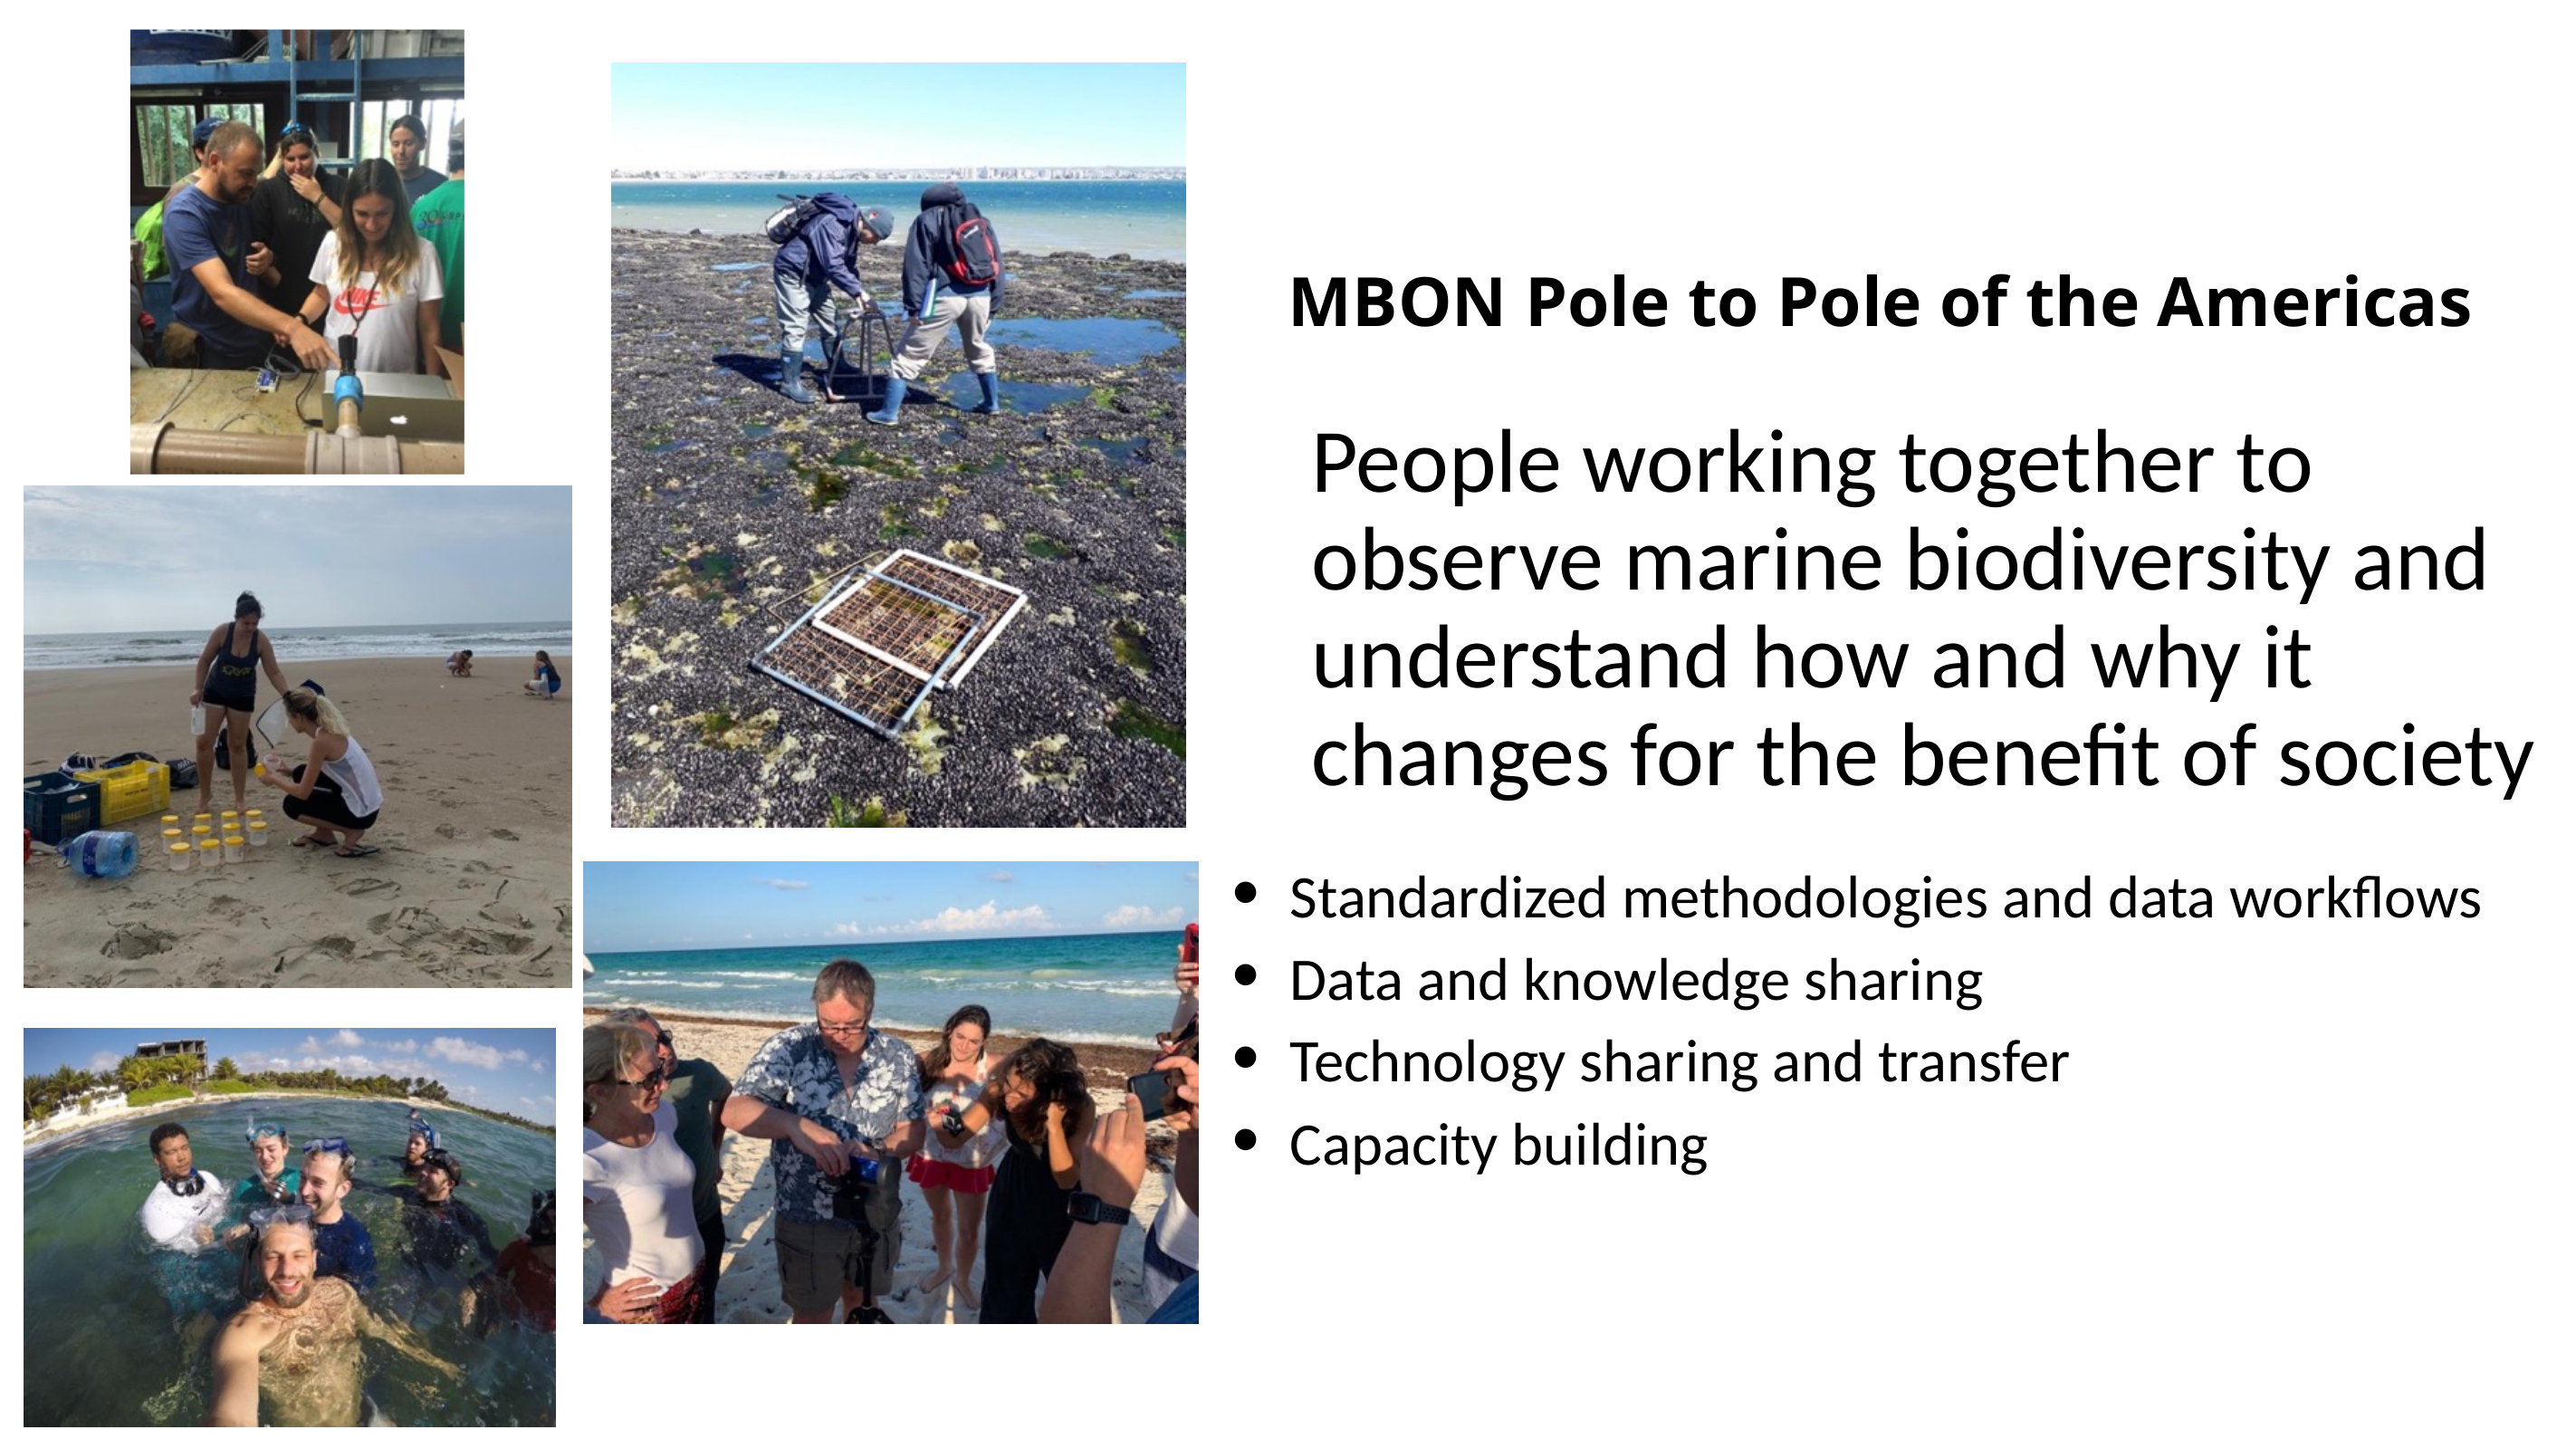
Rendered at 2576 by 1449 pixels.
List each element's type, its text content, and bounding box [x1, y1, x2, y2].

text_box MBON Pole to Pole of the Americas People working together to observe marine biodiversity and understand how and why it changes for the benefit of society Standardized methodologies and data workflows Data and knowledge sharing Technology sharing and transfer Capacity building [1211, 252, 2552, 1449]
picture [24, 1028, 557, 1428]
picture [24, 485, 572, 988]
picture [611, 62, 1186, 828]
picture [582, 861, 1199, 1324]
picture [73, 30, 520, 474]
